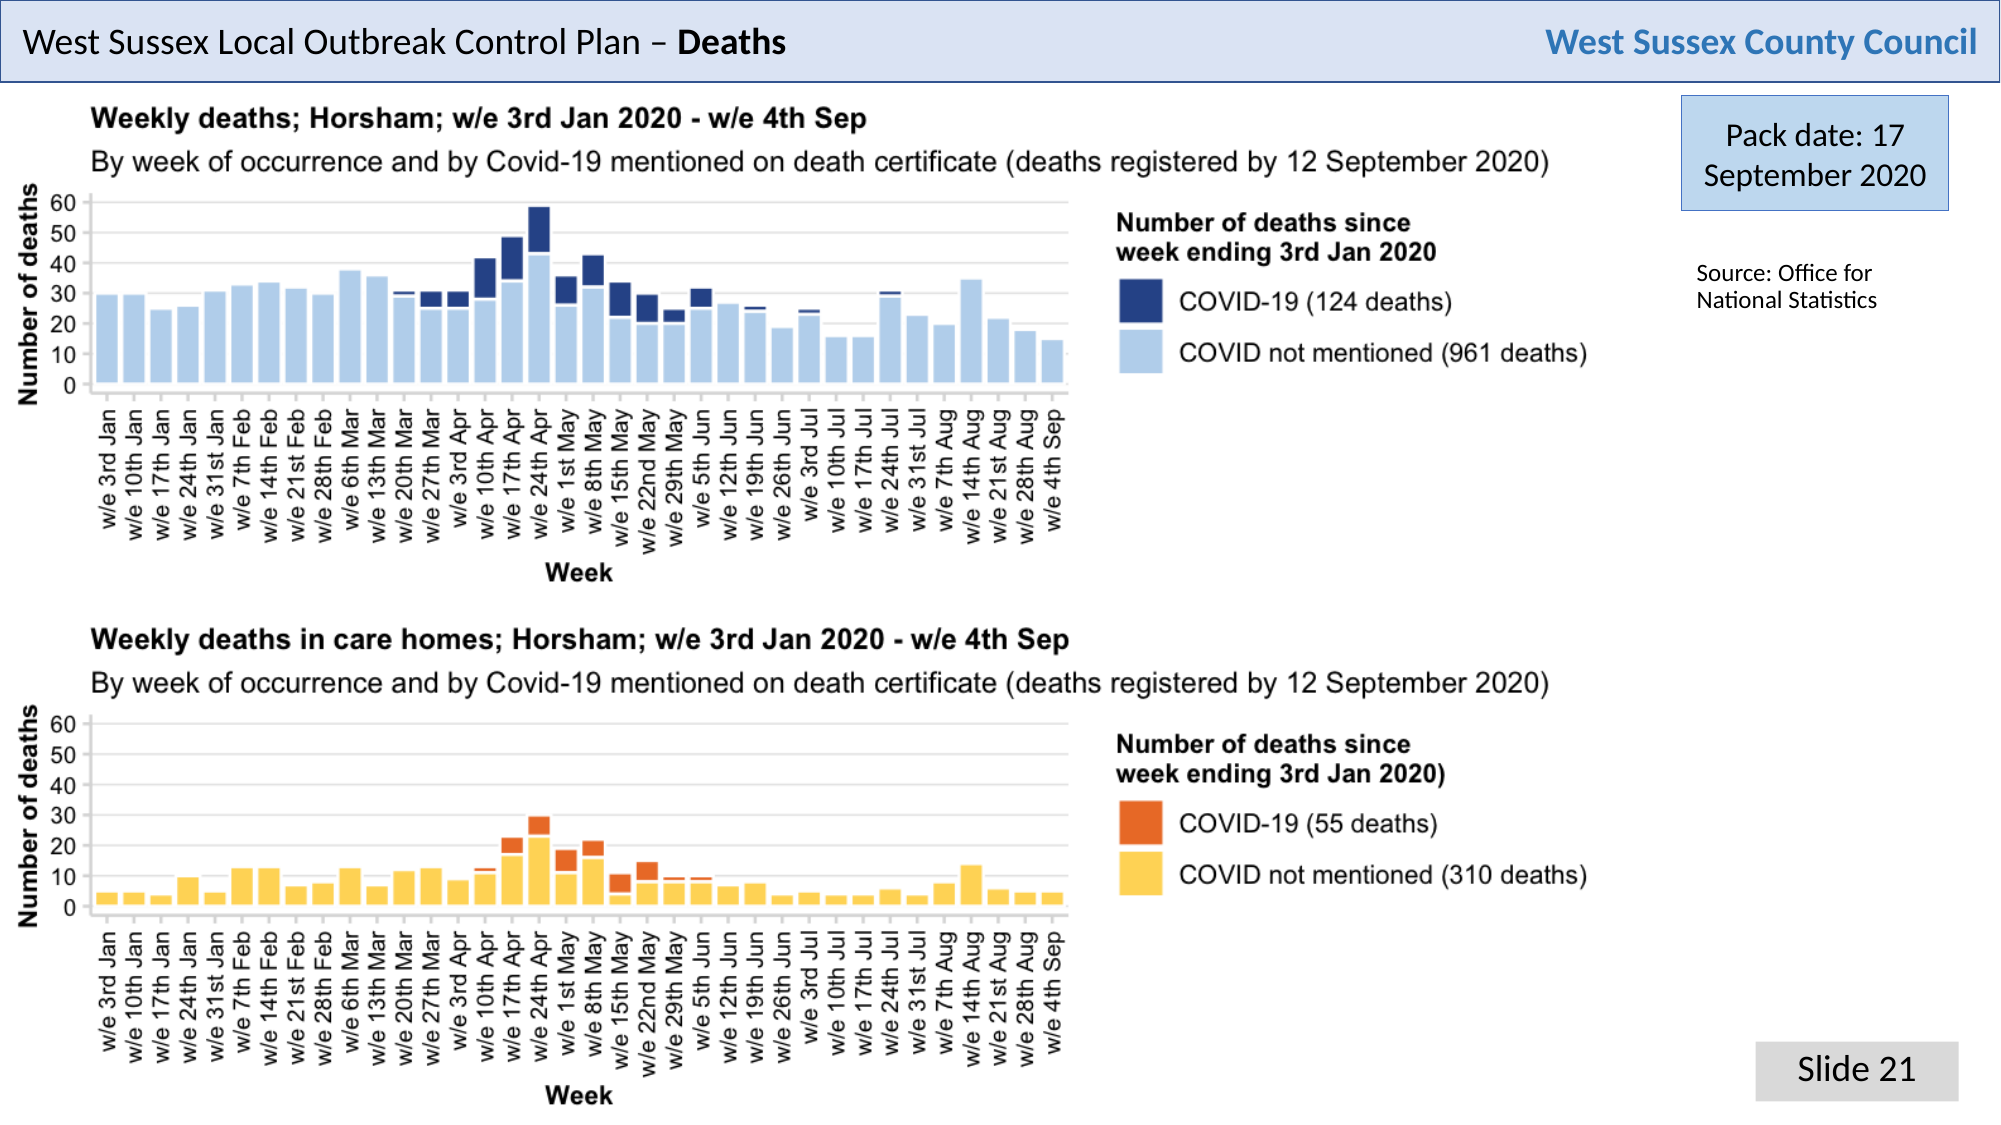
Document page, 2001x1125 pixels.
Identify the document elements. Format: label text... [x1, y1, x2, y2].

list Source: Office for National Statistics [1681, 252, 1959, 289]
picture [3, 91, 1619, 602]
list Slide 21 [1755, 1041, 1959, 1102]
picture [3, 612, 1619, 1125]
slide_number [1681, 95, 1949, 211]
